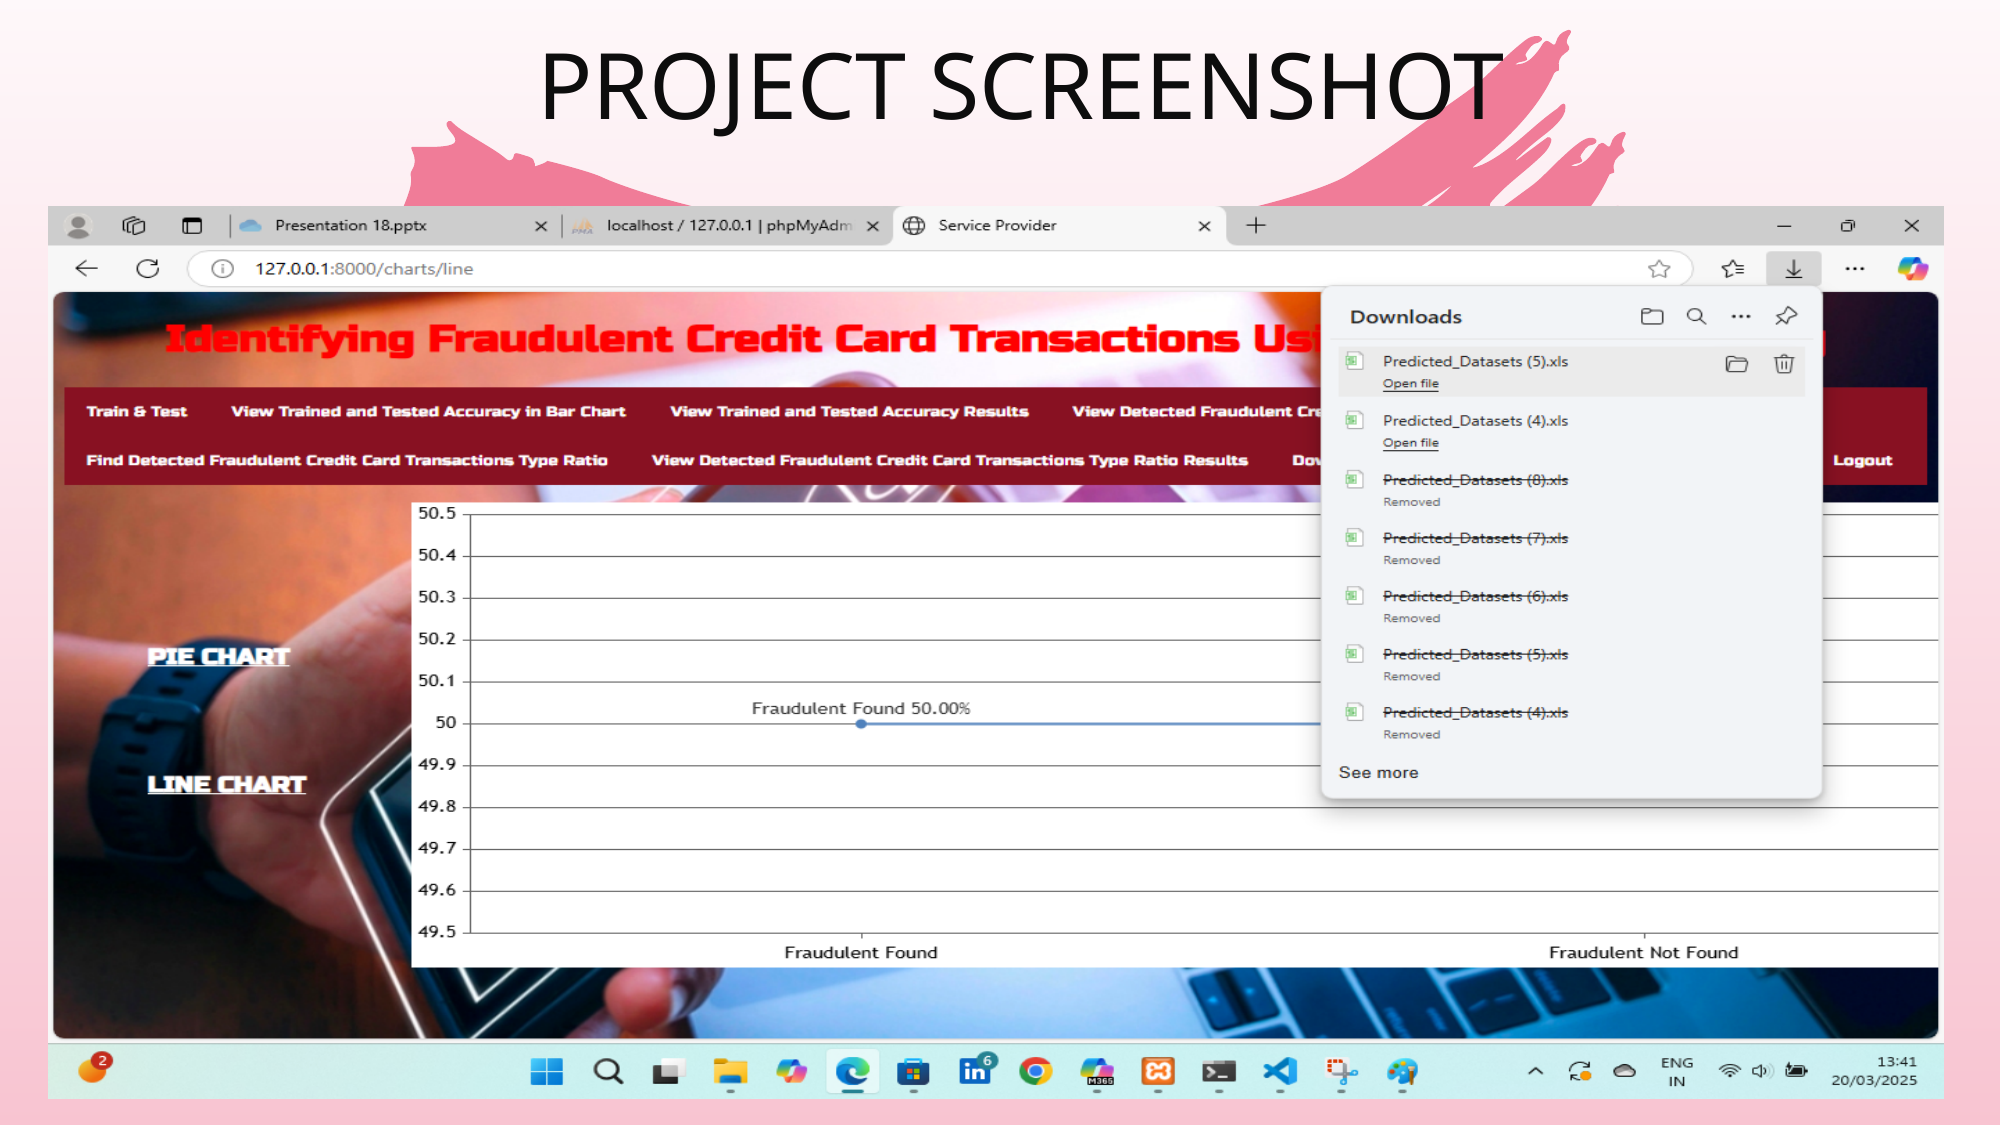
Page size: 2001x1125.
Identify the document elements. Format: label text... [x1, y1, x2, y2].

picture [48, 206, 1944, 1099]
footer Presentation Title [662, 1099, 1338, 1103]
slide_number [1412, 1099, 1863, 1103]
title PROJECT SCREENSHOT [250, 32, 1793, 147]
